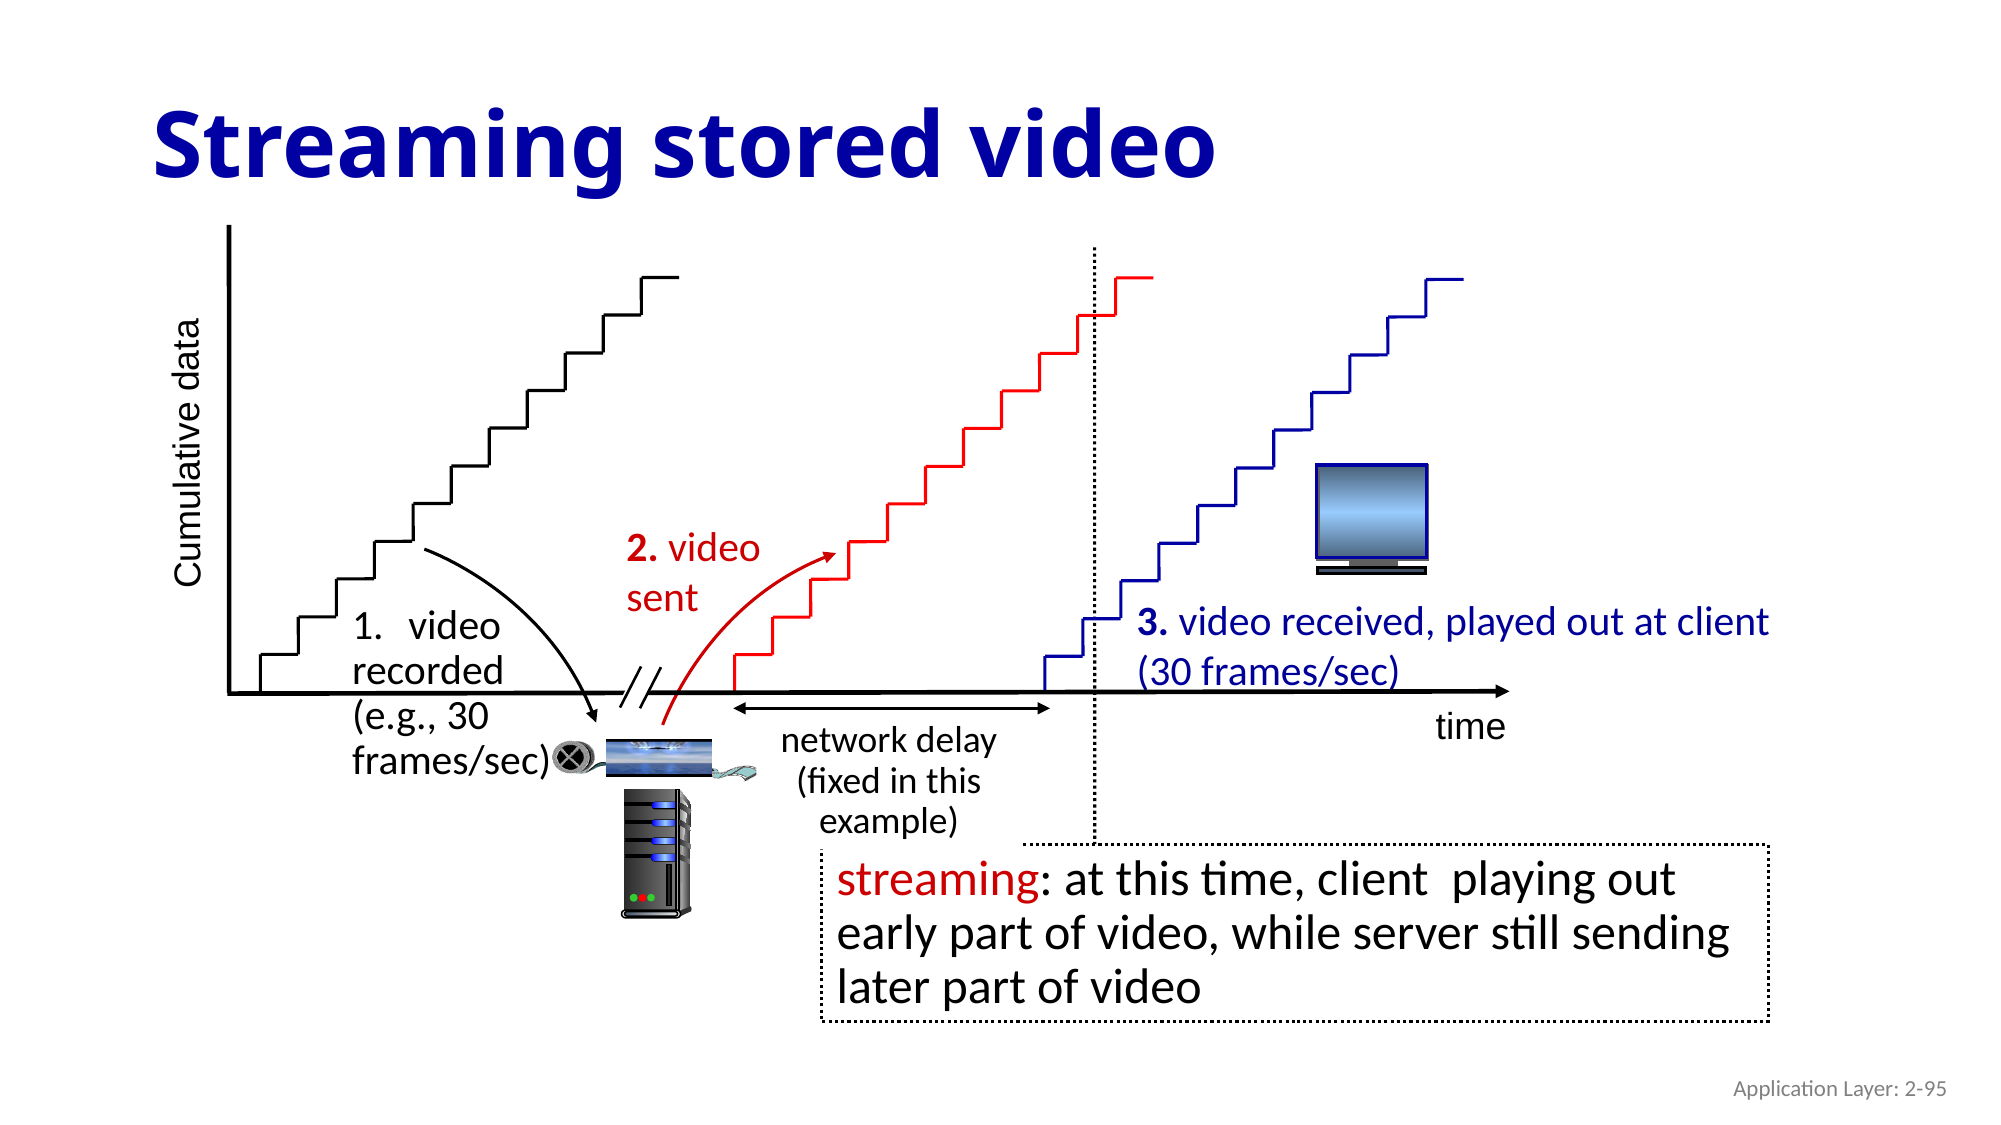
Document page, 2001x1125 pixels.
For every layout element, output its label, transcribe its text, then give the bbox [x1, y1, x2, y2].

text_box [821, 247, 1769, 279]
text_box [1044, 279, 1789, 703]
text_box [260, 277, 680, 692]
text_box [611, 728, 733, 789]
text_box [337, 692, 611, 794]
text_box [610, 512, 821, 725]
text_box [733, 708, 1050, 851]
slide_number Application Layer: 2-95 [1512, 1056, 1963, 1117]
text_box Cumulative data [152, 282, 216, 605]
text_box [619, 661, 661, 710]
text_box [734, 277, 1154, 693]
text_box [821, 693, 1769, 1024]
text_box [621, 789, 692, 918]
title Streaming stored video [137, 74, 1863, 221]
